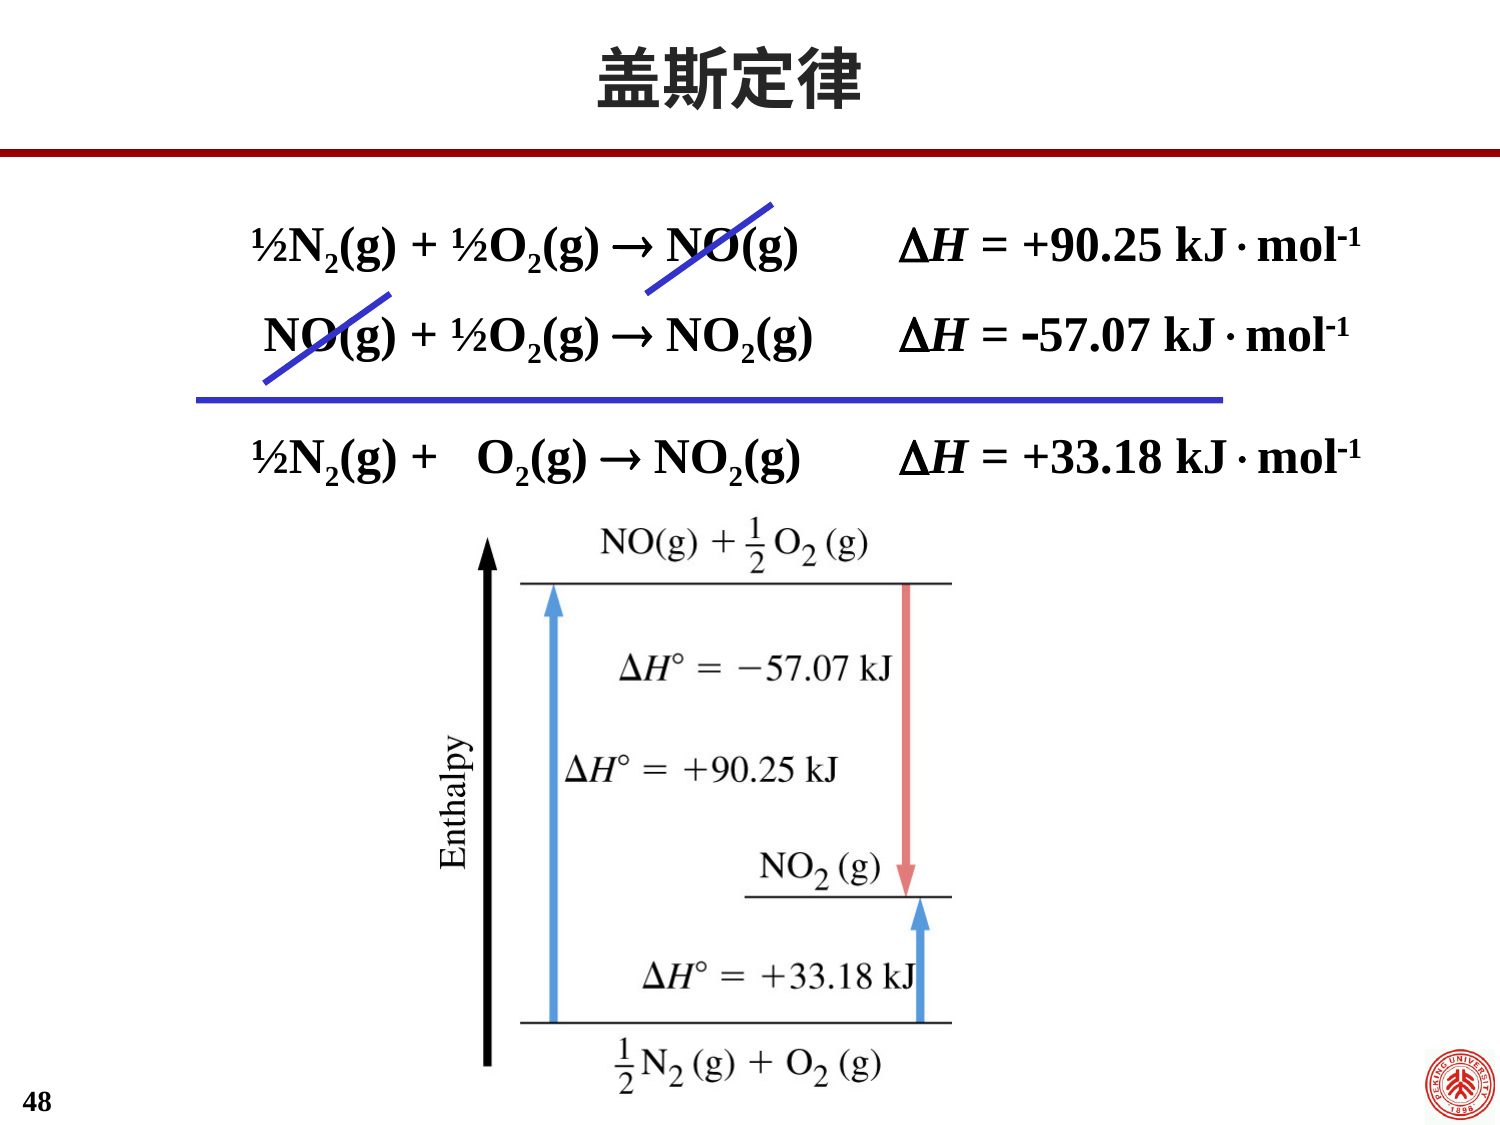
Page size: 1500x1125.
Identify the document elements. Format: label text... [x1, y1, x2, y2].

text_box 盖斯定律 [389, 29, 1069, 125]
footer 48 [0, 1074, 76, 1113]
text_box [235, 203, 1459, 369]
picture [430, 503, 963, 1105]
text_box [0, 149, 1500, 157]
picture [1425, 1049, 1495, 1125]
text_box ½N2(g) + O2(g)  NO2(g) H = +33.18 kJmol1 [236, 416, 1412, 585]
